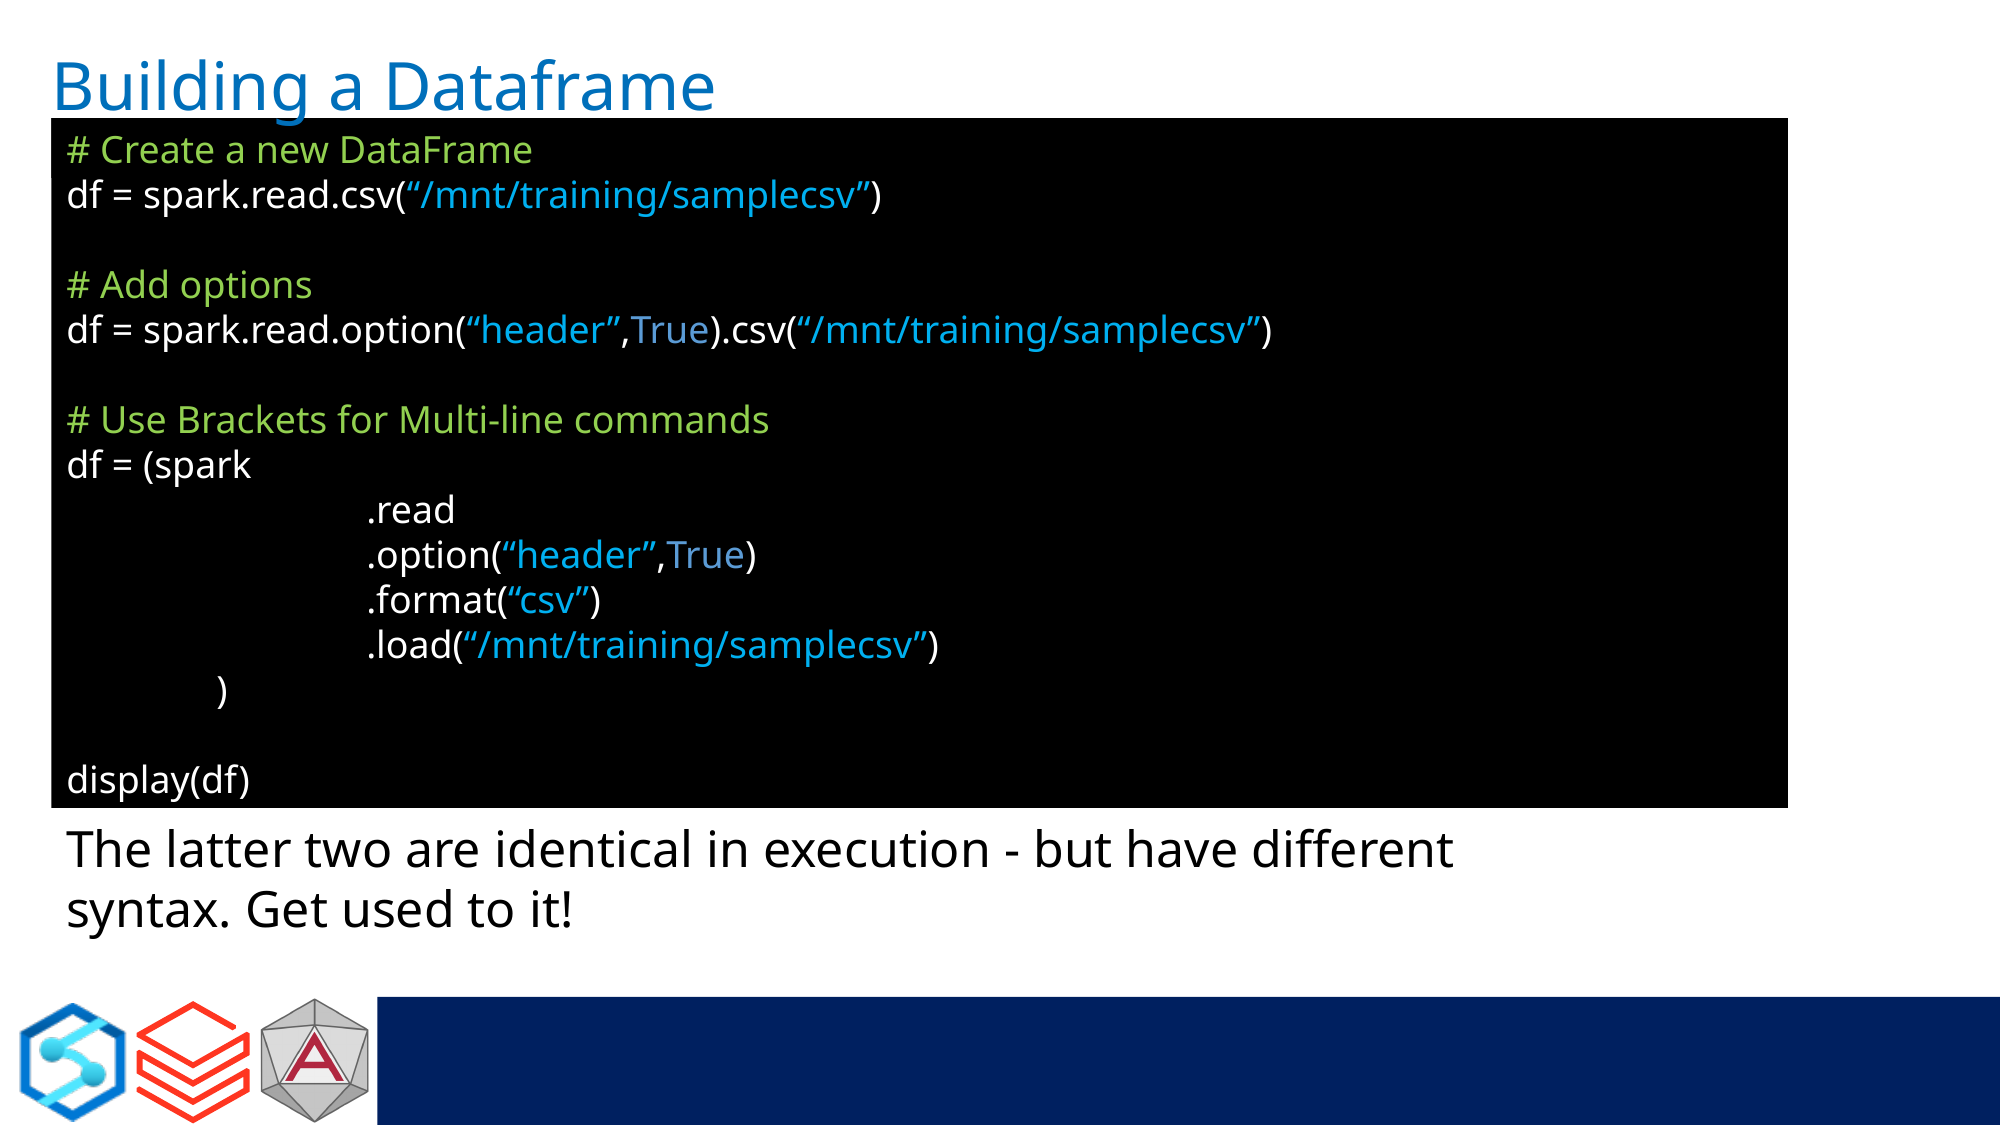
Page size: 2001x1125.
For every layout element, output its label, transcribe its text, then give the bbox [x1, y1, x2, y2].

title Building a Dataframe [37, 35, 1169, 136]
text_box The latter two are identical in execution - but have different syntax. Get used to it! [51, 810, 1560, 1006]
text_box df = spark.read.csv(“/mnt/training/samplecsv”) # Add options df = spark.read.option(“header”,True).csv(“/mnt/training/samplecsv”) # Use Brackets for Multi-line commands df = (spark .read .option(“header”,True) .format(“csv”) .load(“/mnt/training/samplecsv”) ) display(df) [51, 178, 1788, 808]
picture [13, 1003, 133, 1122]
text_box # Create a new DataFrame [51, 118, 1788, 178]
picture [251, 1006, 377, 1124]
